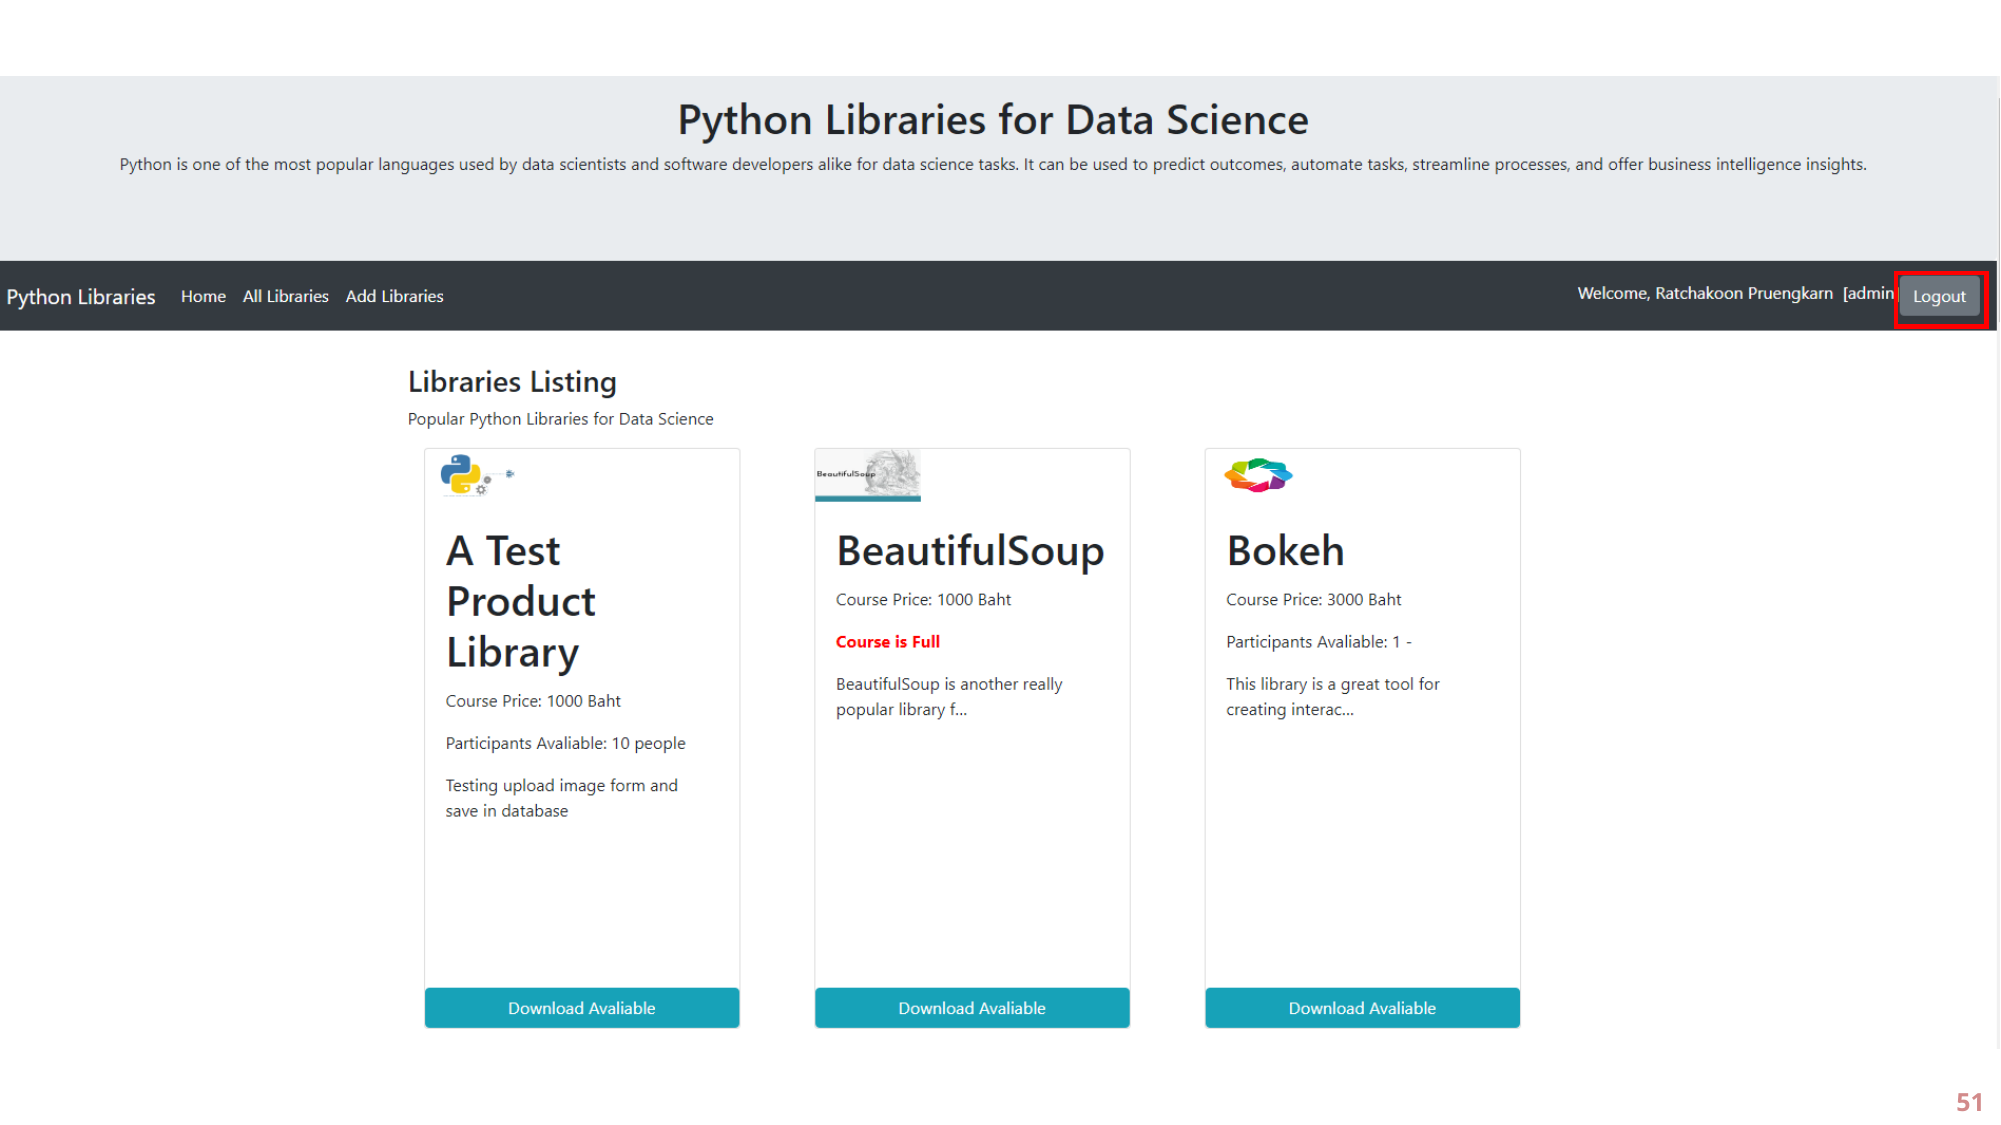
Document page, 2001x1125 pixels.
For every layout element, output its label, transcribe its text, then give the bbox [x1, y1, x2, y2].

picture [0, 76, 2000, 1049]
slide_number 51 [1550, 1083, 2000, 1124]
